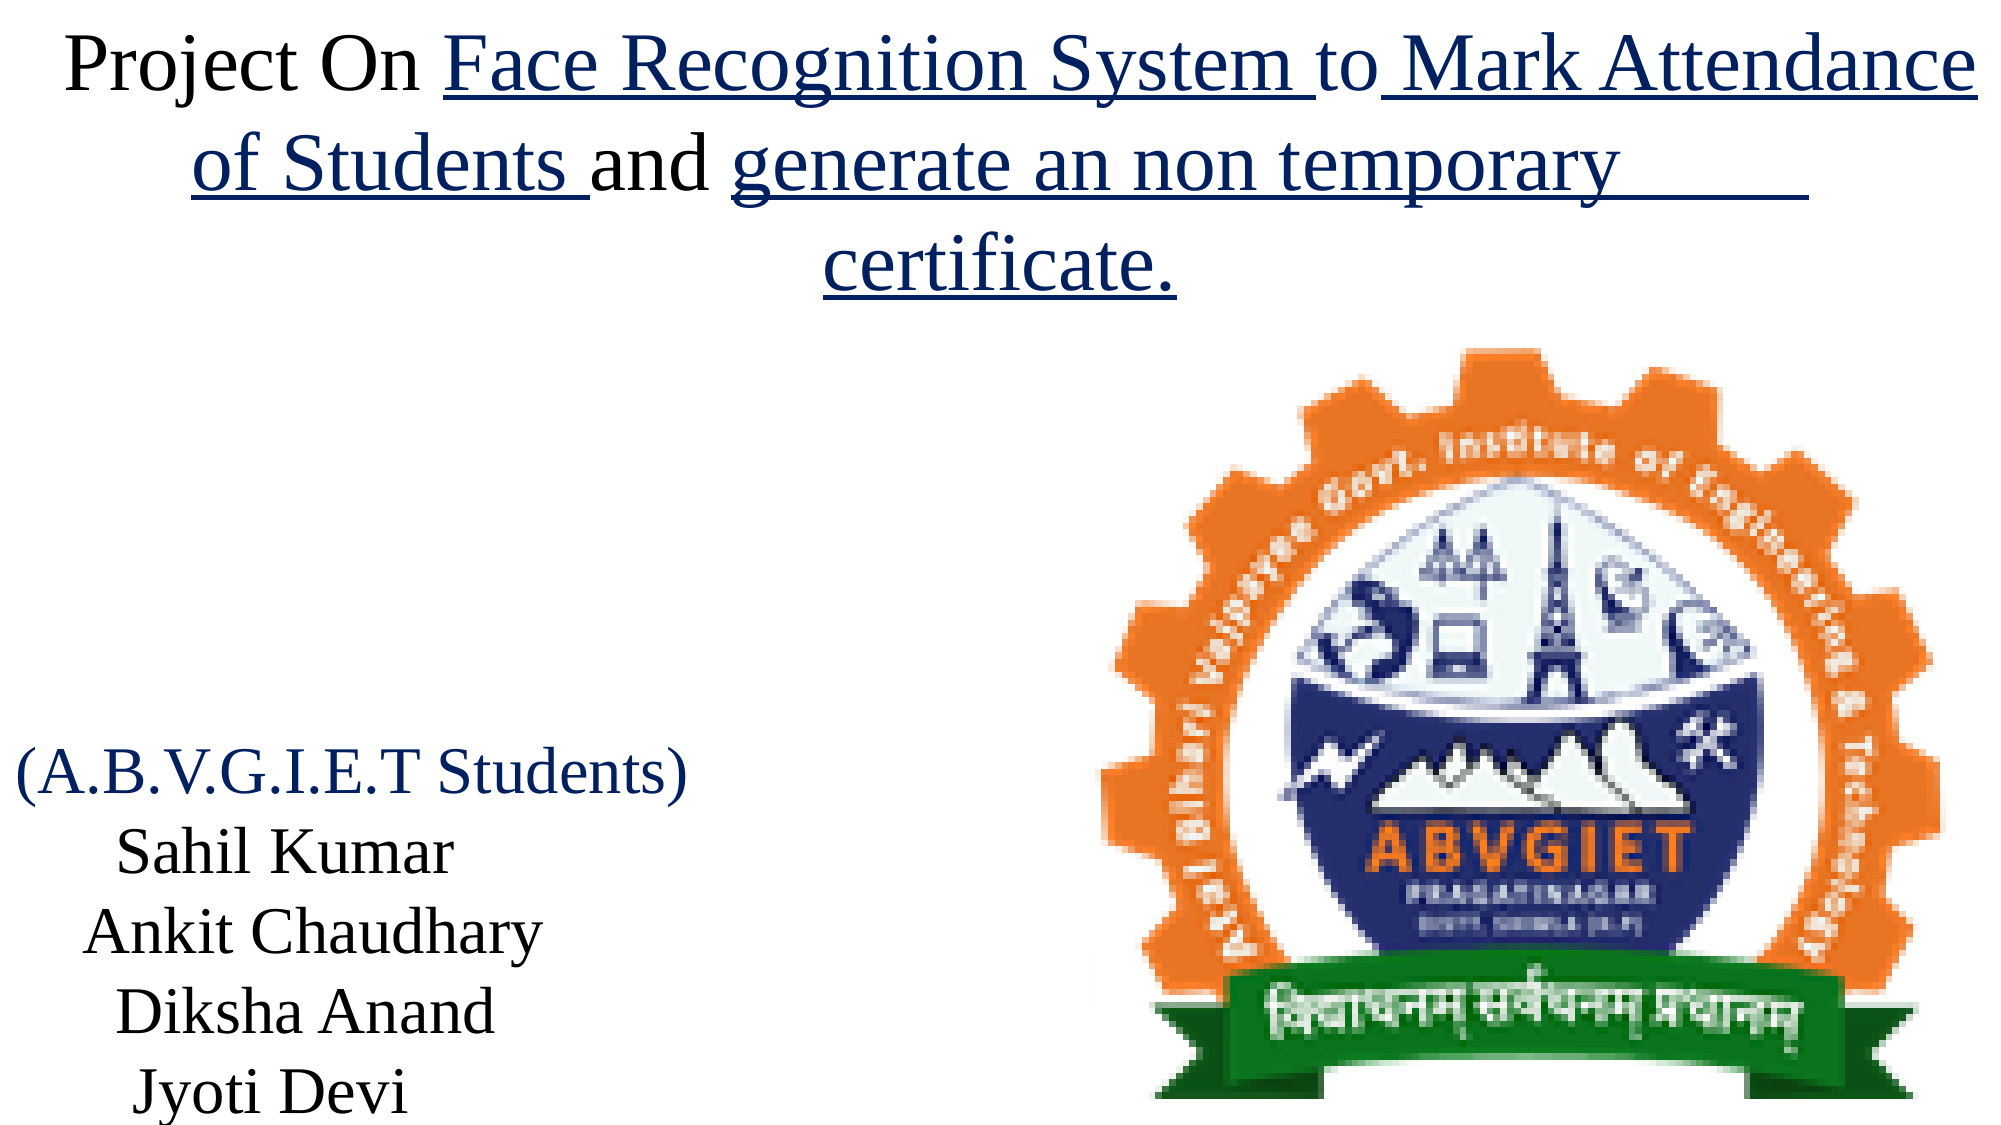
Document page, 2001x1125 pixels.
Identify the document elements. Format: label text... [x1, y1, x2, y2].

text_box Project On Face Recognition System to Mark Attendance of Students and generate an non temporary certificate. (A.B.V.G.I.E.T Students) Sahil Kumar Ankit Chaudhary Diksha Anand Jyoti Devi [0, 0, 2000, 1125]
